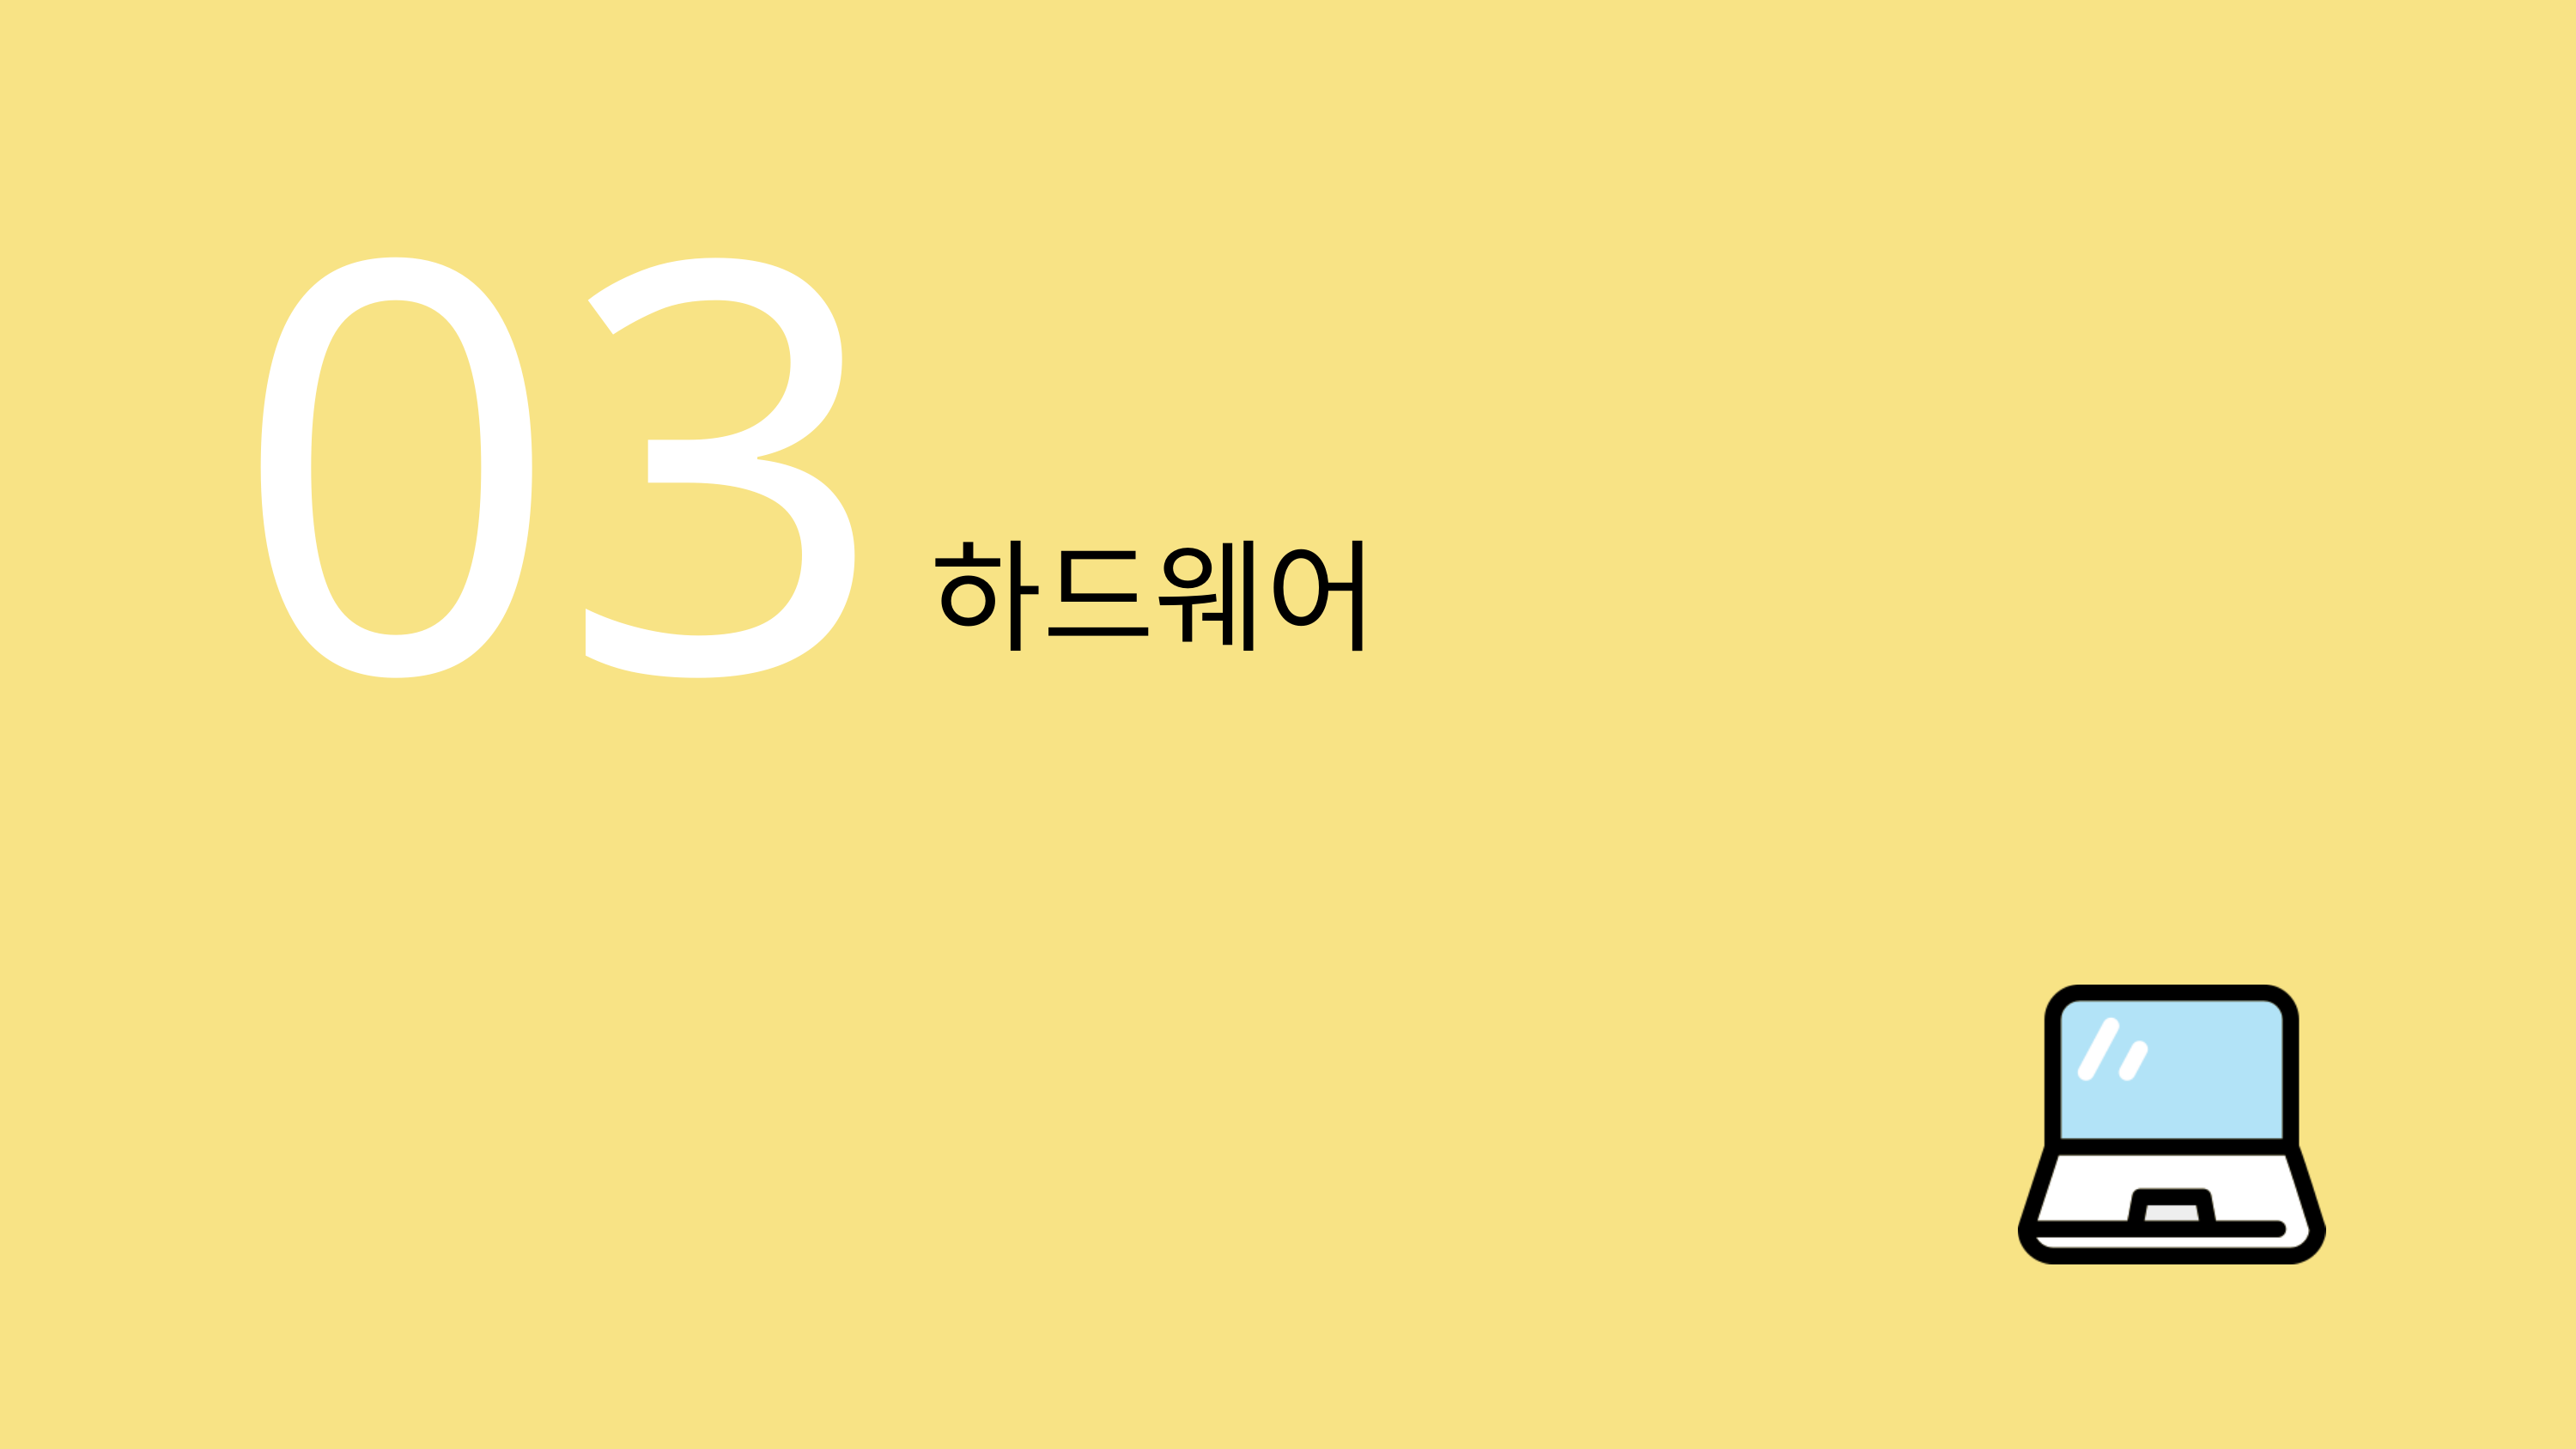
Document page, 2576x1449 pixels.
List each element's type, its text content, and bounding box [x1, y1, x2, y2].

text_box 03 [220, 94, 1215, 794]
text_box 하드웨어 [917, 513, 1449, 673]
picture [2017, 984, 2326, 1264]
